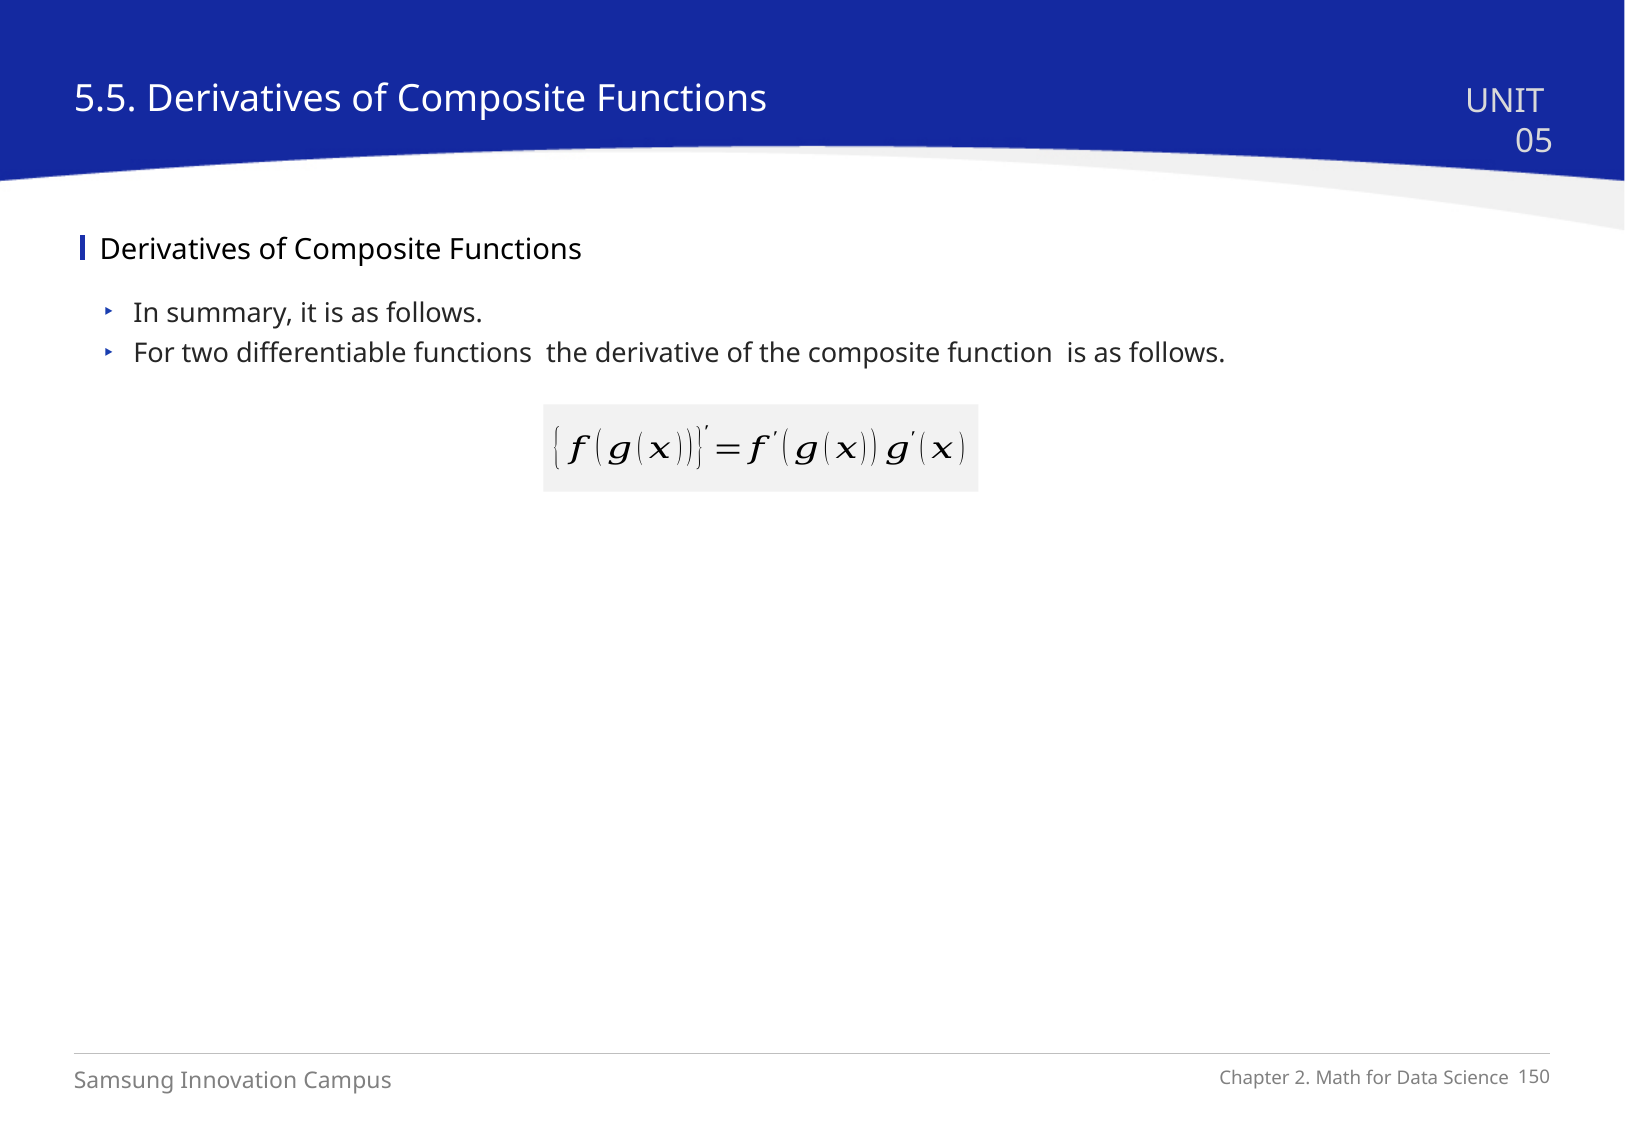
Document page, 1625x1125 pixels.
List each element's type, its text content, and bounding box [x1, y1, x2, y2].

picture [0, 0, 1625, 1125]
text_box [542, 403, 979, 493]
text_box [73, 73, 1554, 120]
text_box Derivatives of Composite Functions [80, 229, 1556, 266]
